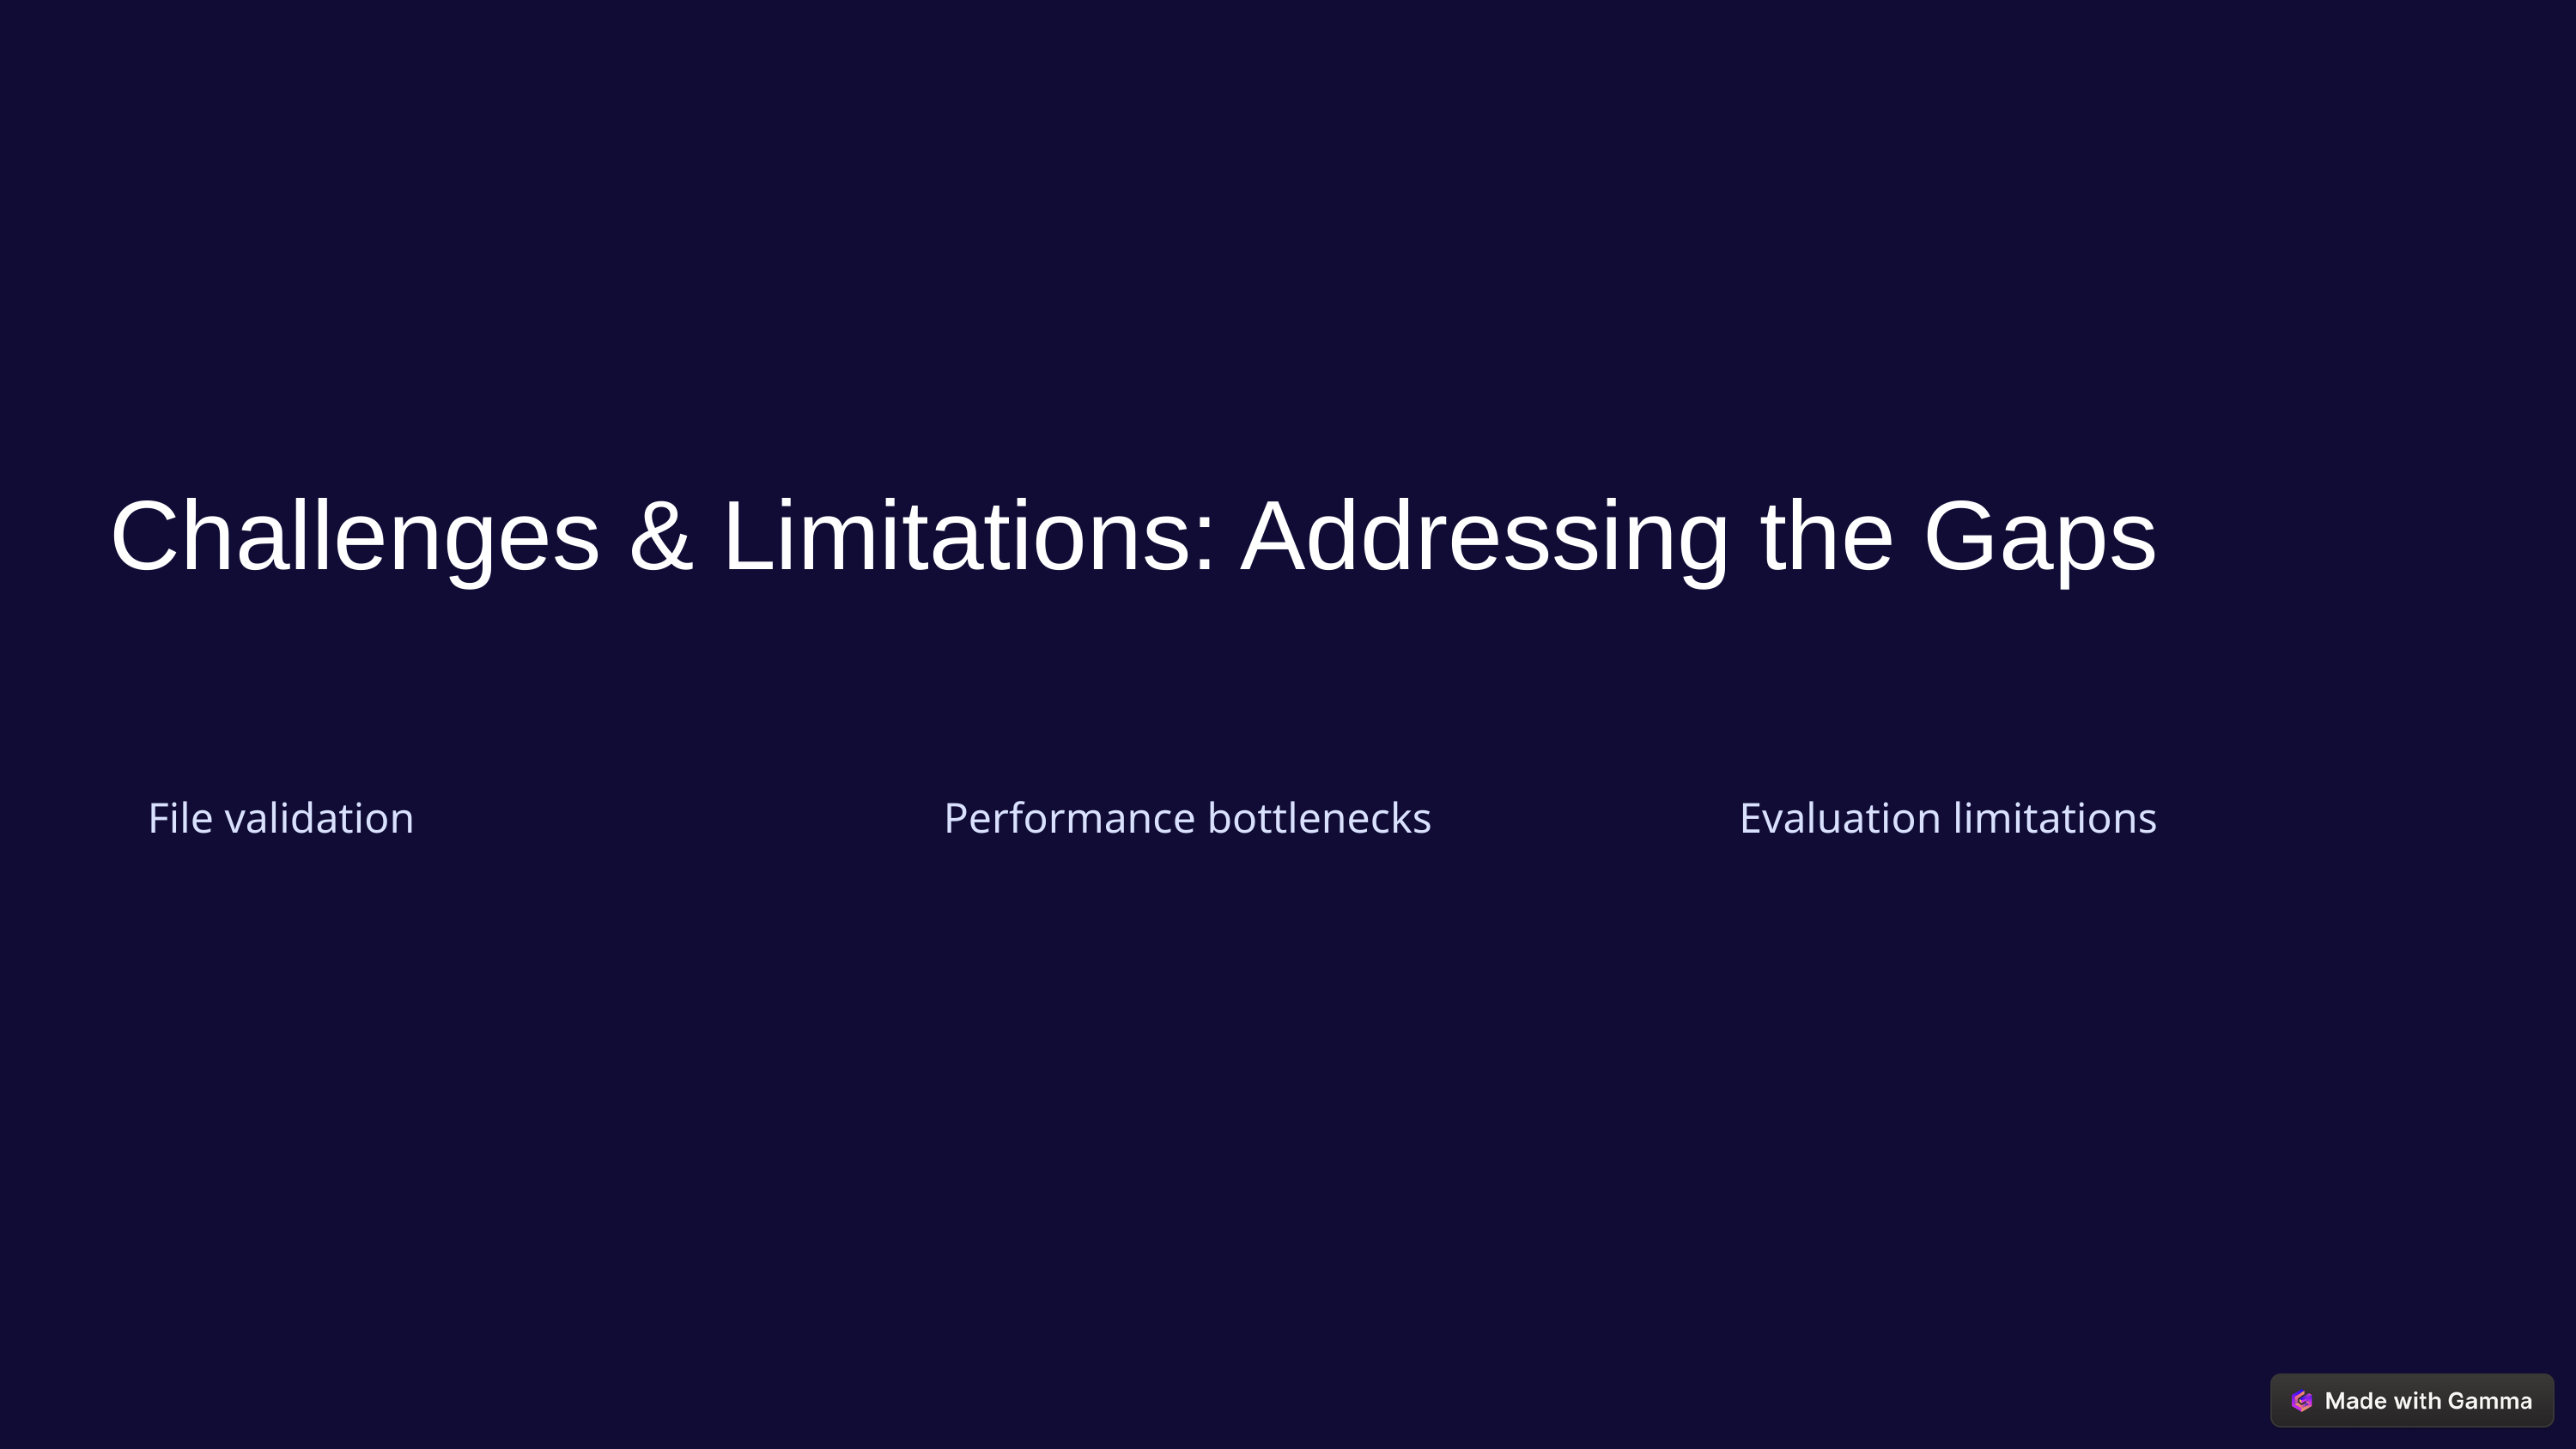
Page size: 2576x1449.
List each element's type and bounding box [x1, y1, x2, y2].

text_box [943, 784, 1636, 852]
text_box [147, 784, 840, 852]
text_box [1739, 784, 2432, 852]
text_box [109, 472, 2261, 753]
text_box [0, 0, 2576, 1449]
